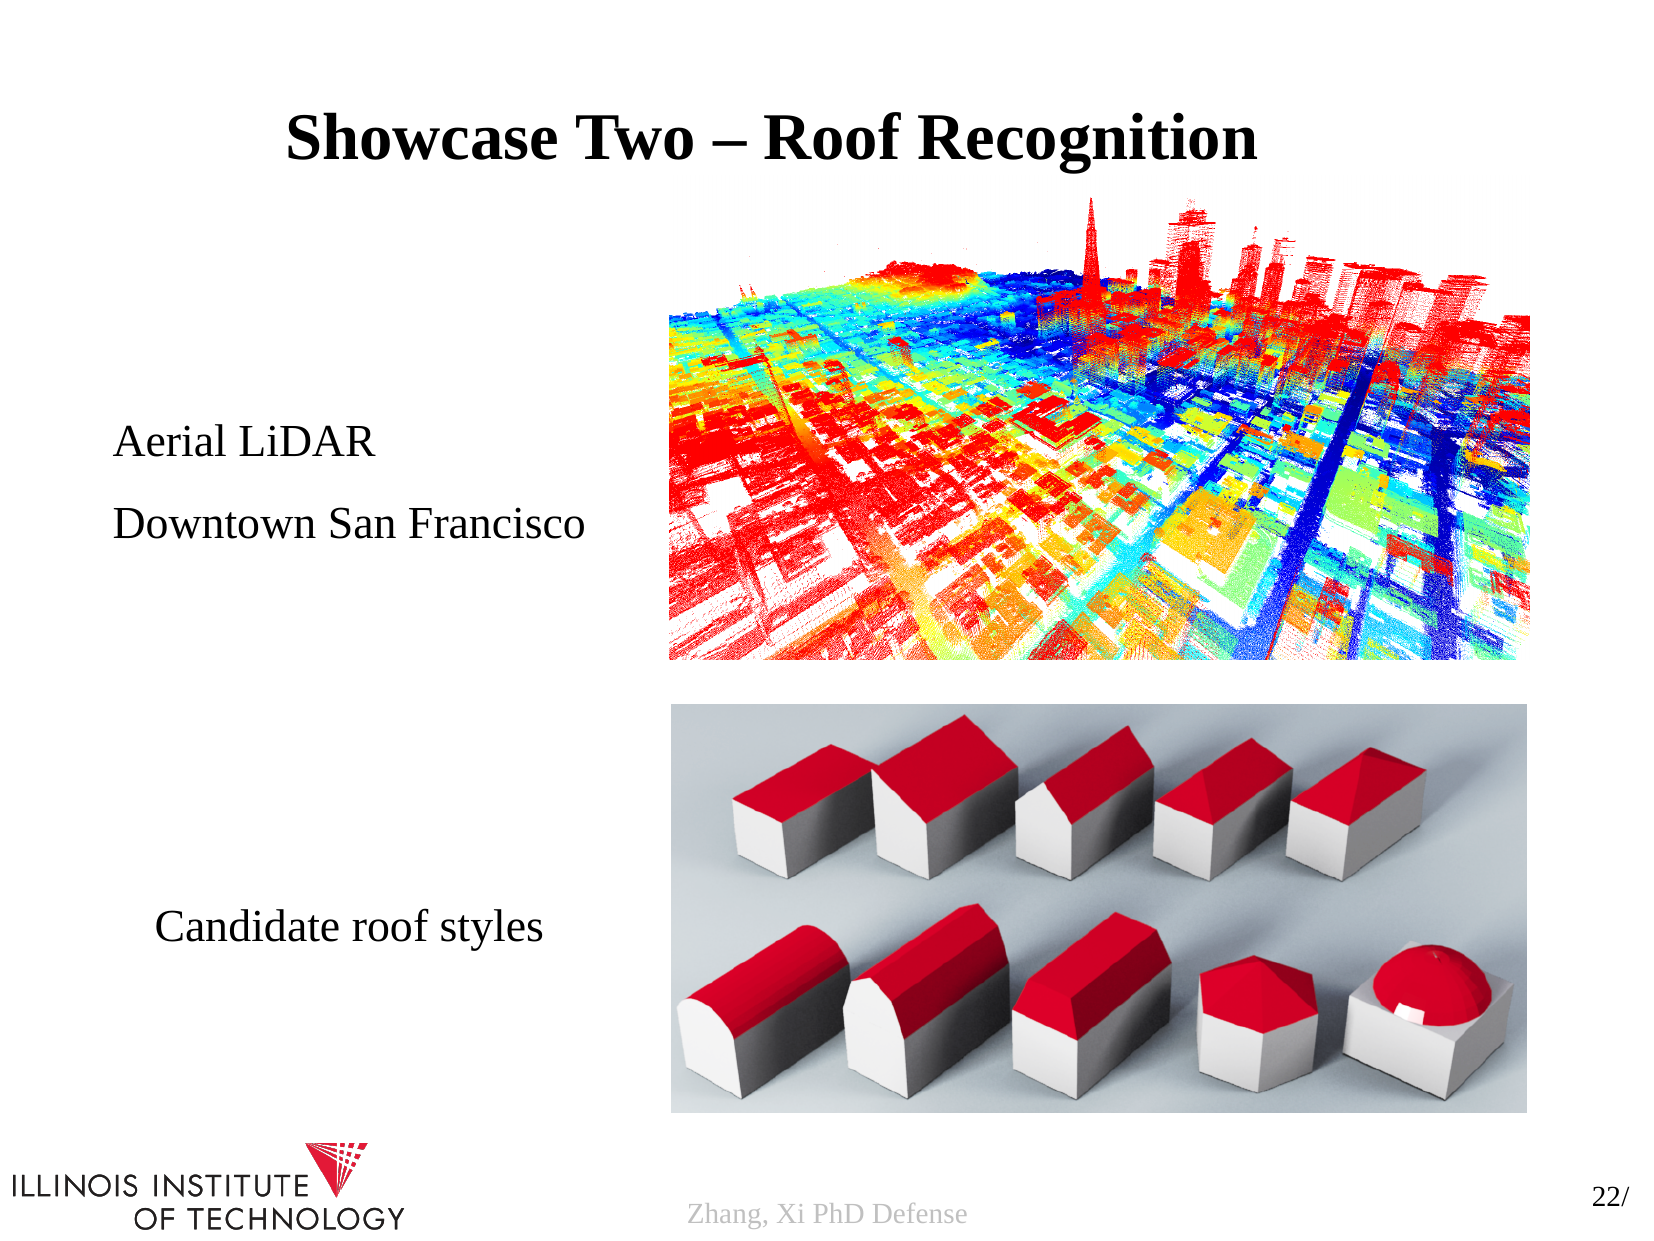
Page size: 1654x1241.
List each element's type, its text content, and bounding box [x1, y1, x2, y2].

slide_number 22/ [1193, 1176, 1630, 1241]
text_box Candidate roof styles [139, 861, 560, 959]
text_box Aerial LiDAR Downtown San Francisco [97, 375, 602, 556]
text_box Showcase Two – Roof Recognition [270, 45, 1275, 180]
picture [671, 704, 1527, 1113]
footer Zhang, Xi PhD Defense [565, 1194, 1090, 1241]
picture [1415, 638, 1426, 651]
picture [669, 175, 1530, 660]
picture [13, 1142, 405, 1230]
